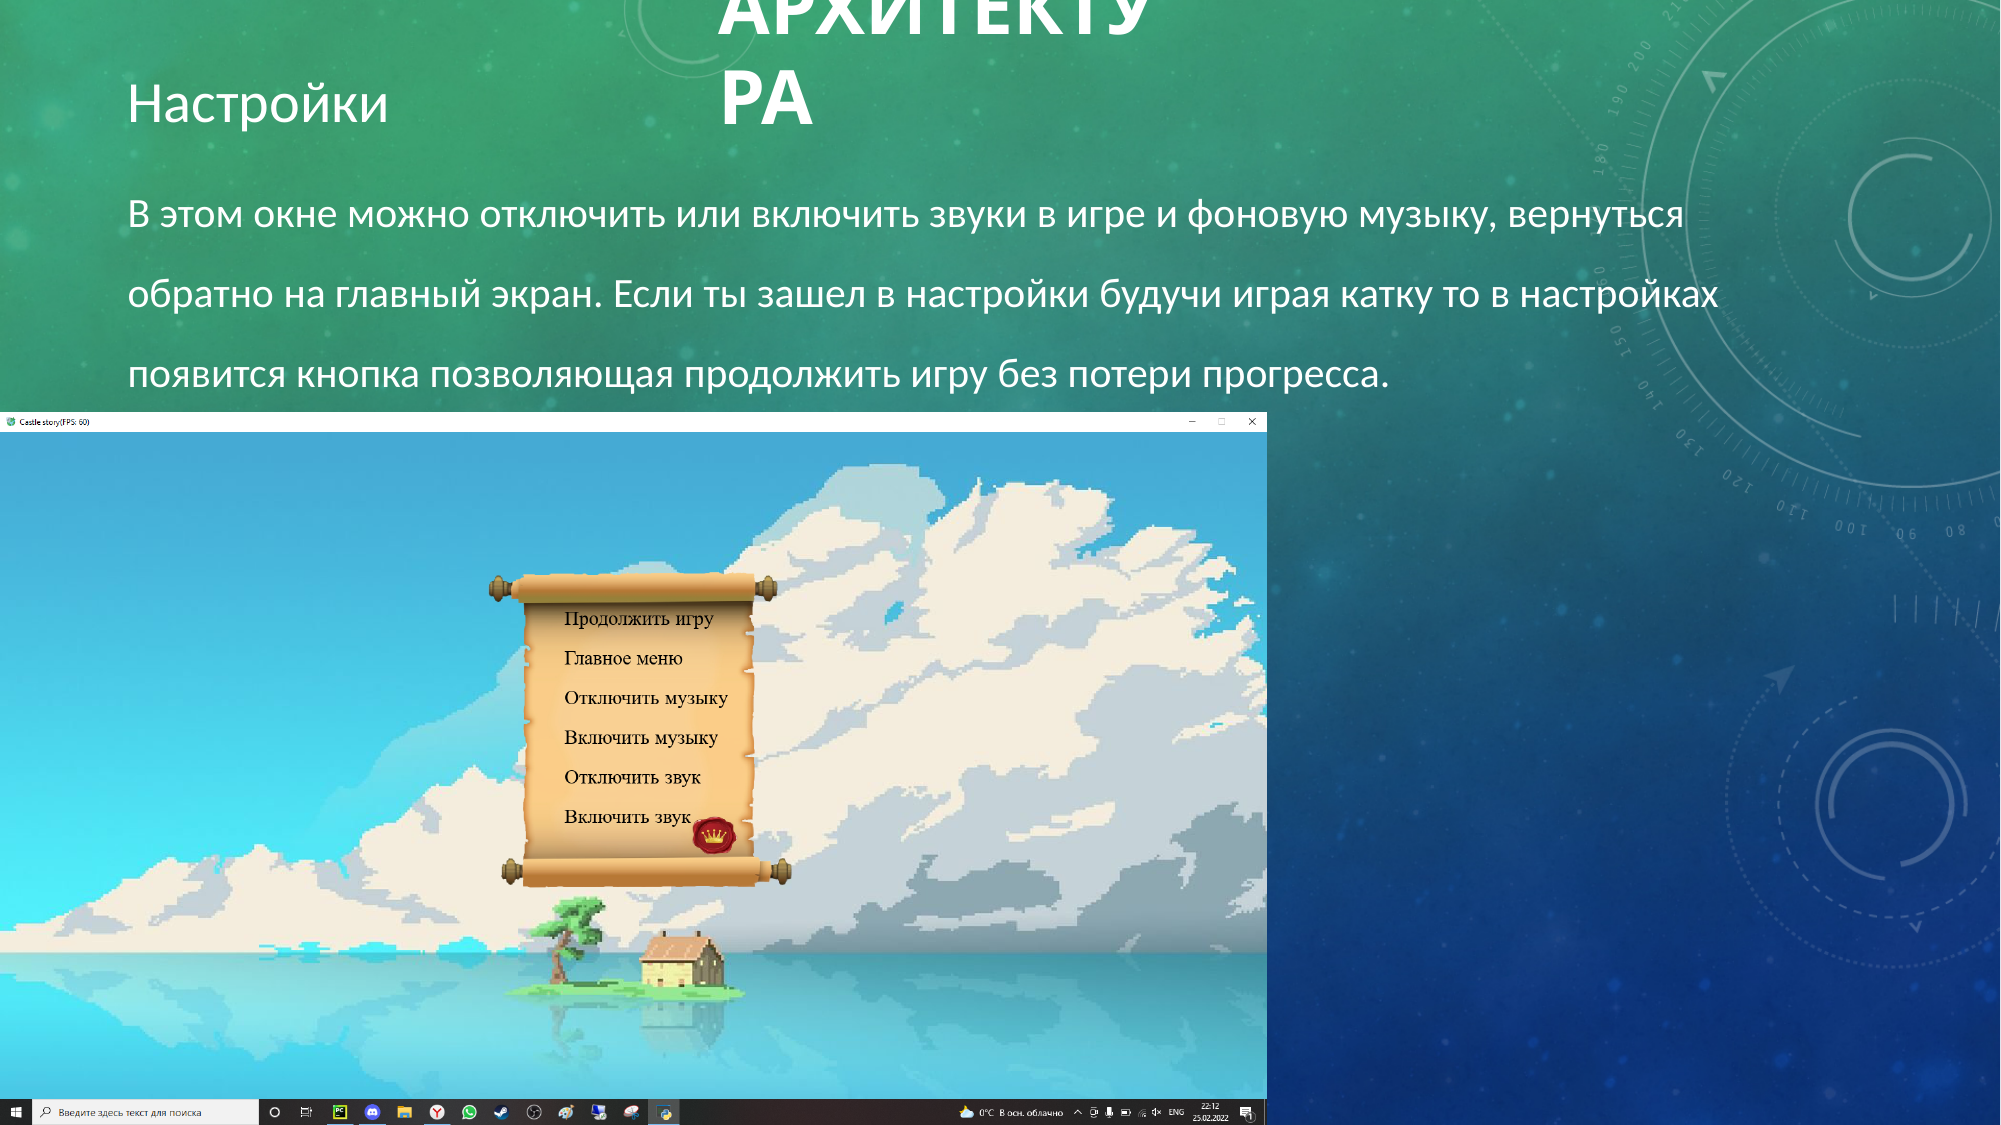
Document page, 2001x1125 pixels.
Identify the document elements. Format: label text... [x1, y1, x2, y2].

picture [0, 0, 2001, 1125]
title Архитектура [703, 0, 1184, 55]
list Настройки В этом окне можно отключить или включить звуки в игре и фоновую музыку, вернуться обратно на главный экран. Если ты зашел в настройки будучи играя катку то в настройках появится кнопка позволяющая продолжить игру без потери прогресса. [112, 55, 1775, 405]
